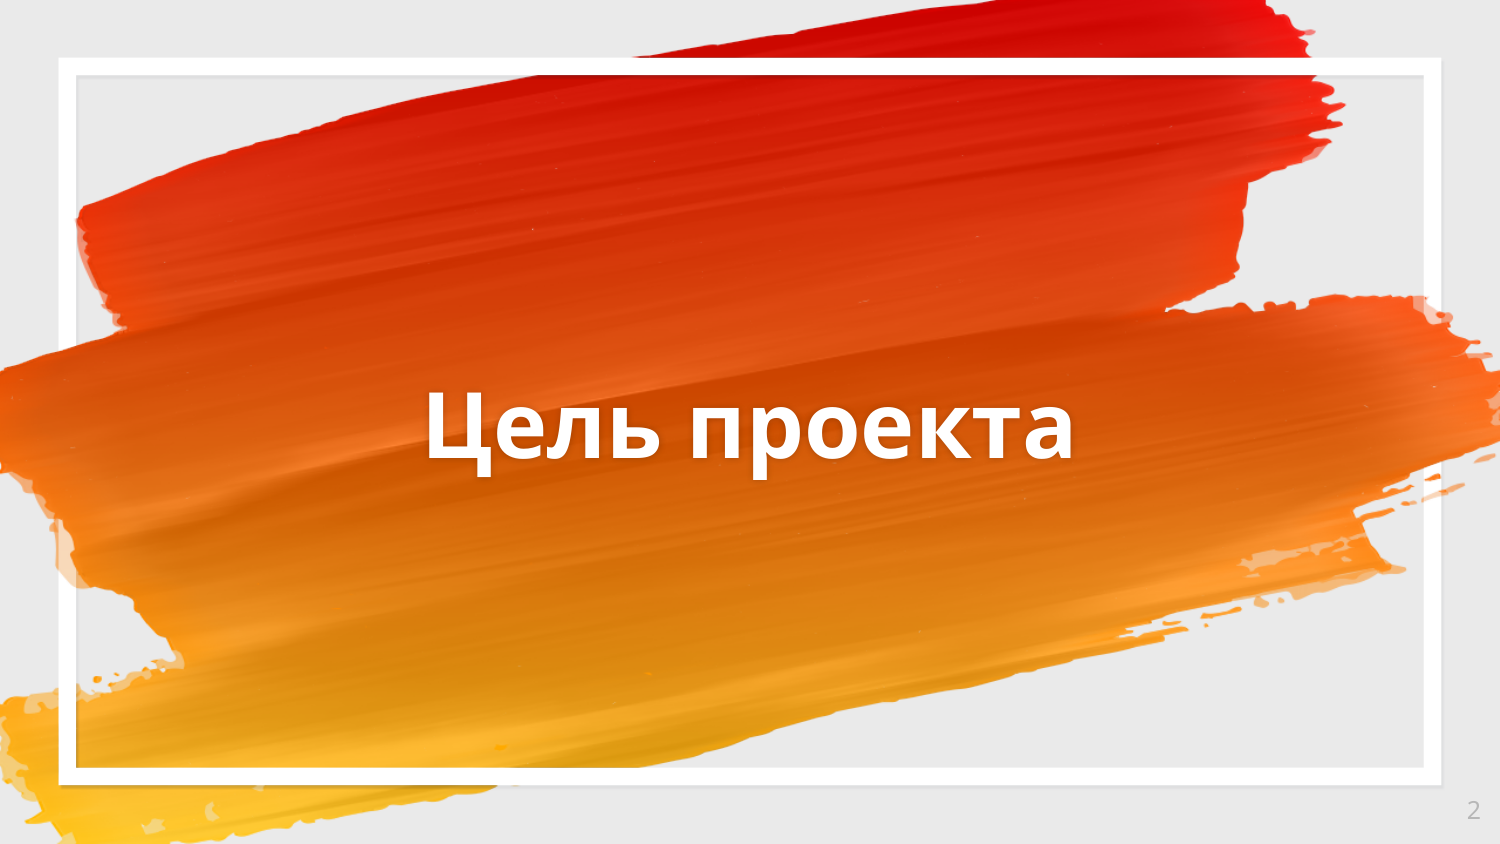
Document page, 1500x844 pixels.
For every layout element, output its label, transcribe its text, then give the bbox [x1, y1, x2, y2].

picture [0, 0, 1500, 844]
title Цель проекта [243, 244, 1257, 599]
slide_number ‹#› [1391, 779, 1482, 844]
